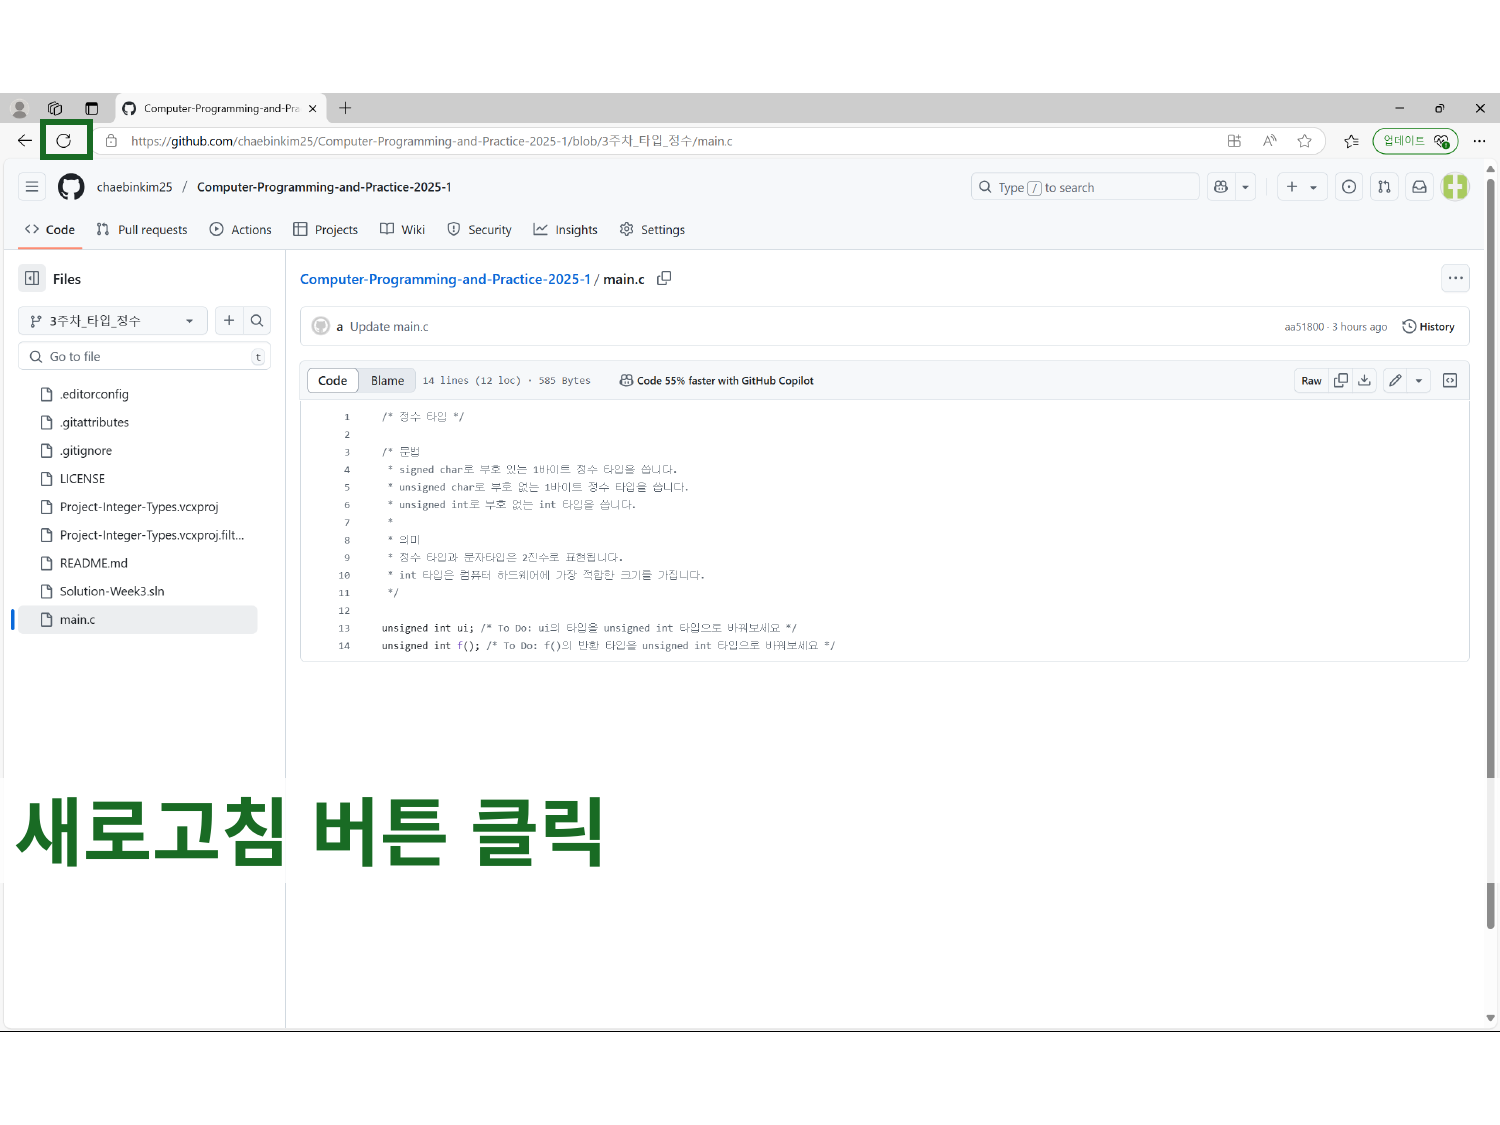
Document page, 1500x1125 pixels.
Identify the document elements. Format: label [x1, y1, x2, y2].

picture [0, 93, 1500, 1032]
